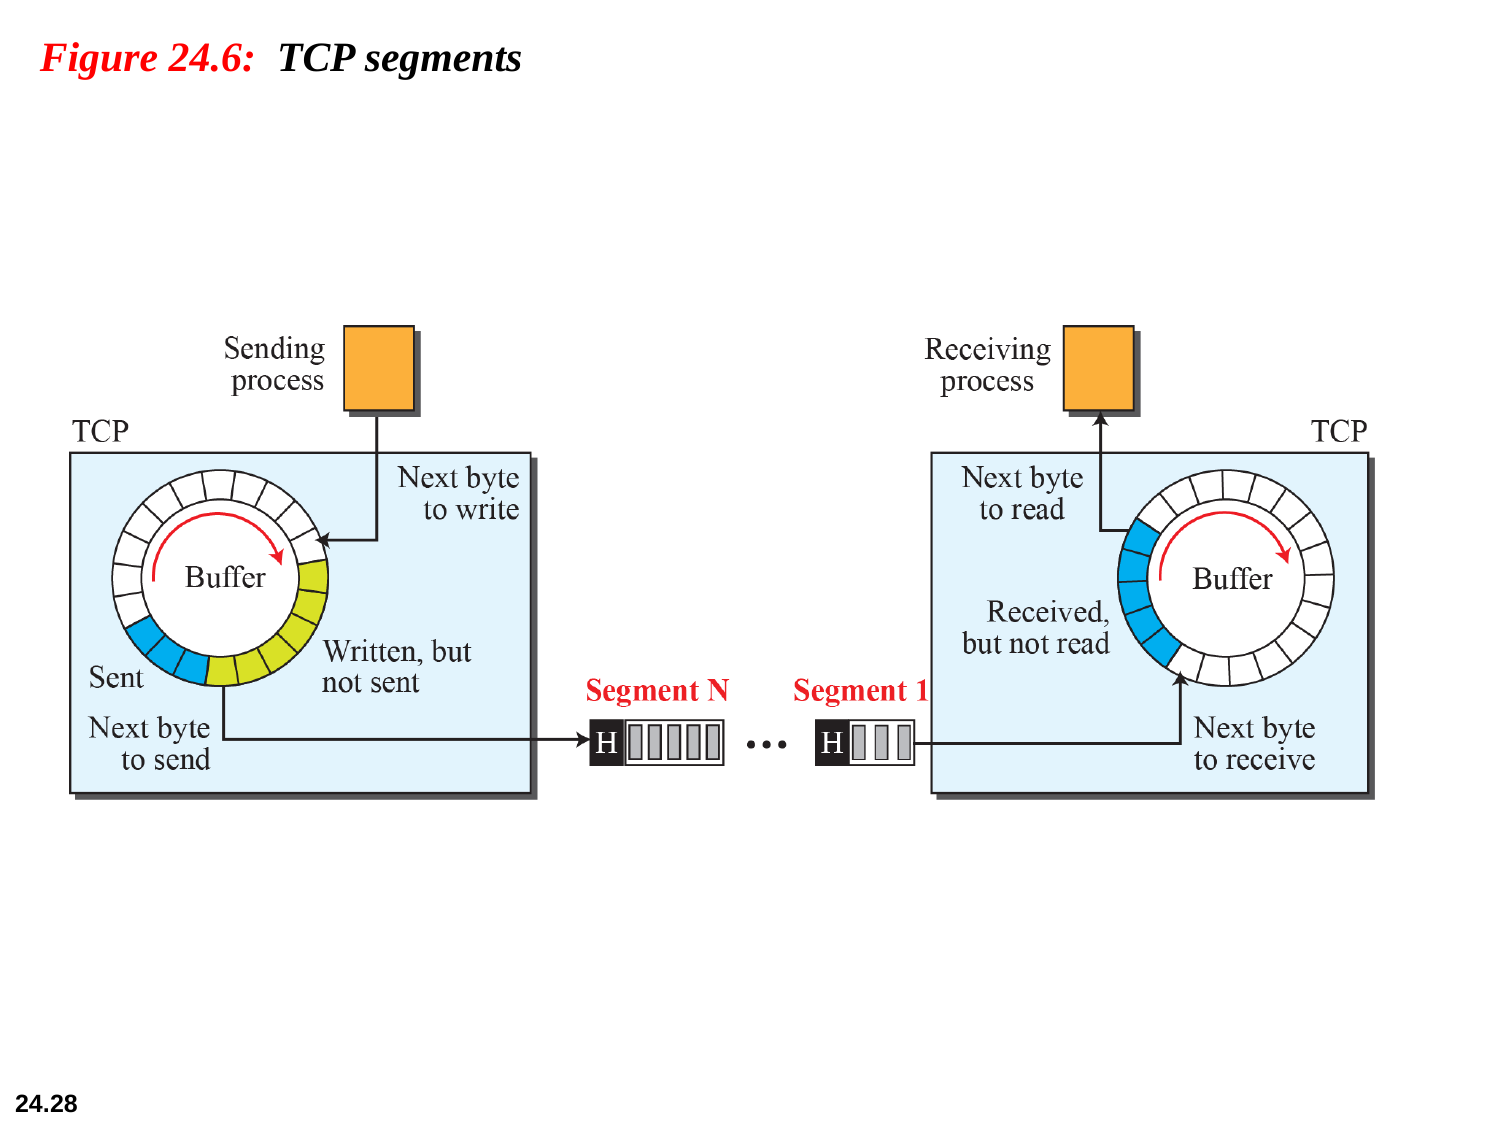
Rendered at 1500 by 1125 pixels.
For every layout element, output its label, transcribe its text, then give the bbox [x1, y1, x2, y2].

text_box Figure 24.6: TCP segments [24, 22, 1363, 87]
text_box 24.28 [0, 1049, 313, 1125]
picture [68, 325, 1376, 801]
